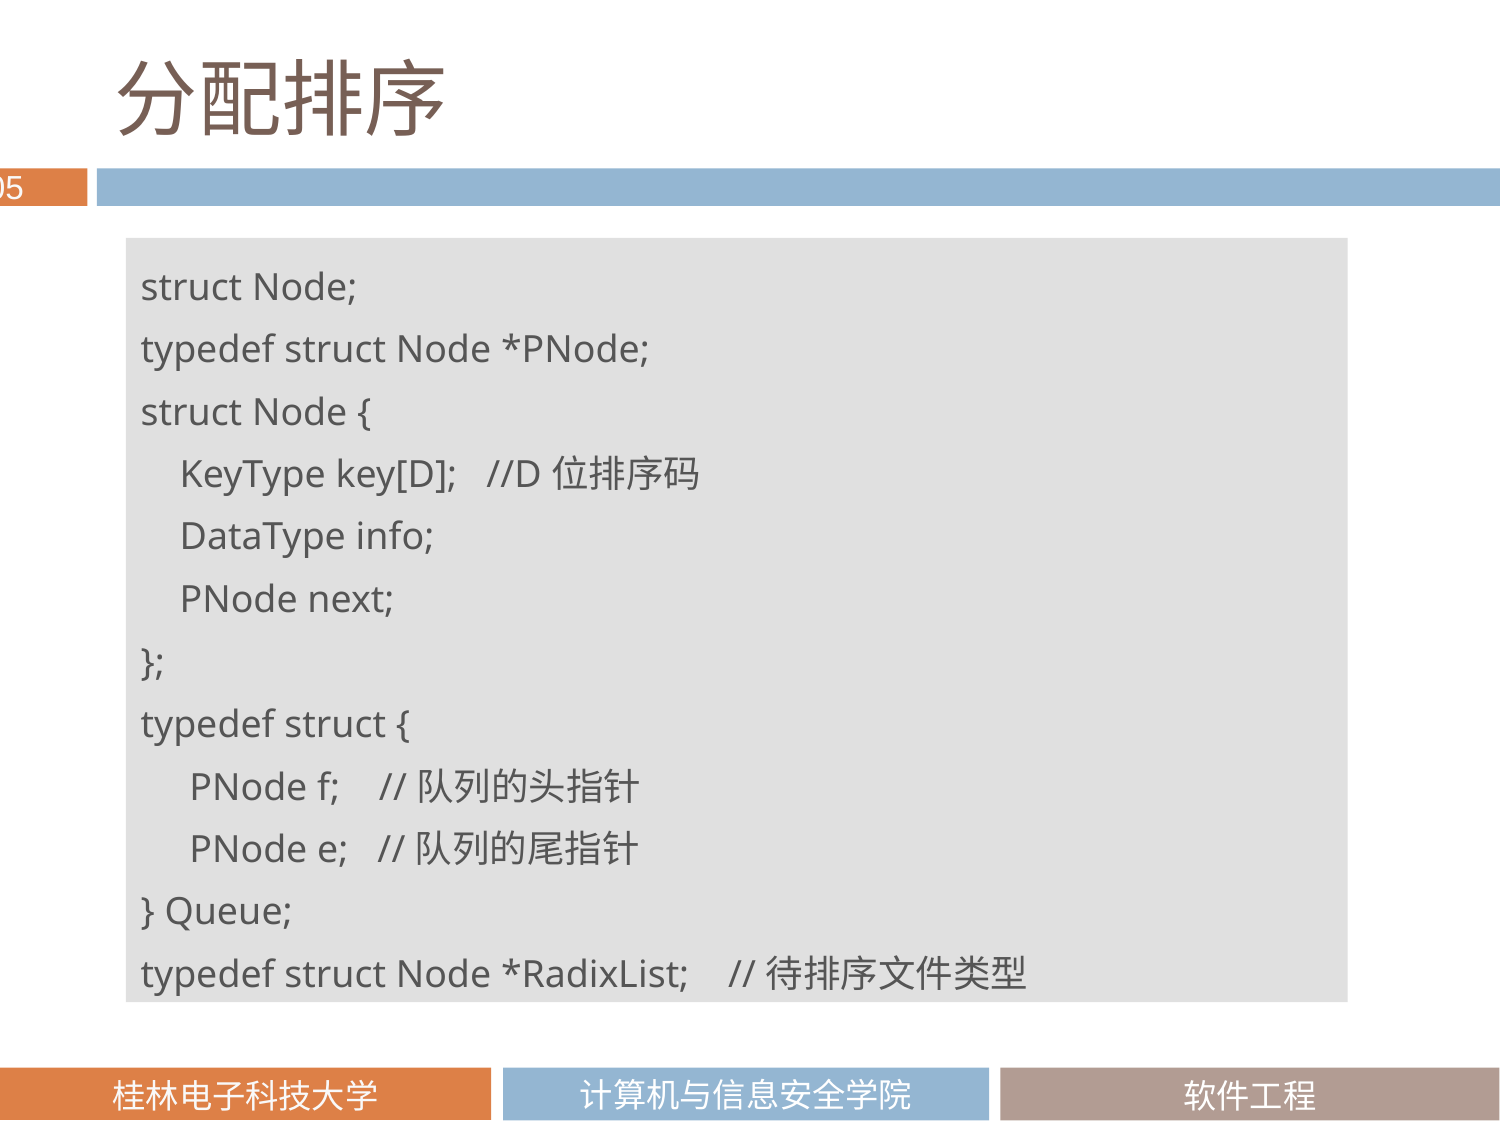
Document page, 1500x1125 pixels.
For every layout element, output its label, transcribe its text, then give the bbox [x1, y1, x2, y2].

text_box struct Node; typedef struct Node *PNode; struct Node { KeyType key[D]; //D位排序码 DataType info; PNode next; }; typedef struct { PNode f; //队列的头指针 PNode e; //队列的尾指针 } Queue; typedef struct Node *RadixList; //待排序文件类型 [125, 237, 1348, 1003]
title 分配排序 [99, 37, 1438, 155]
